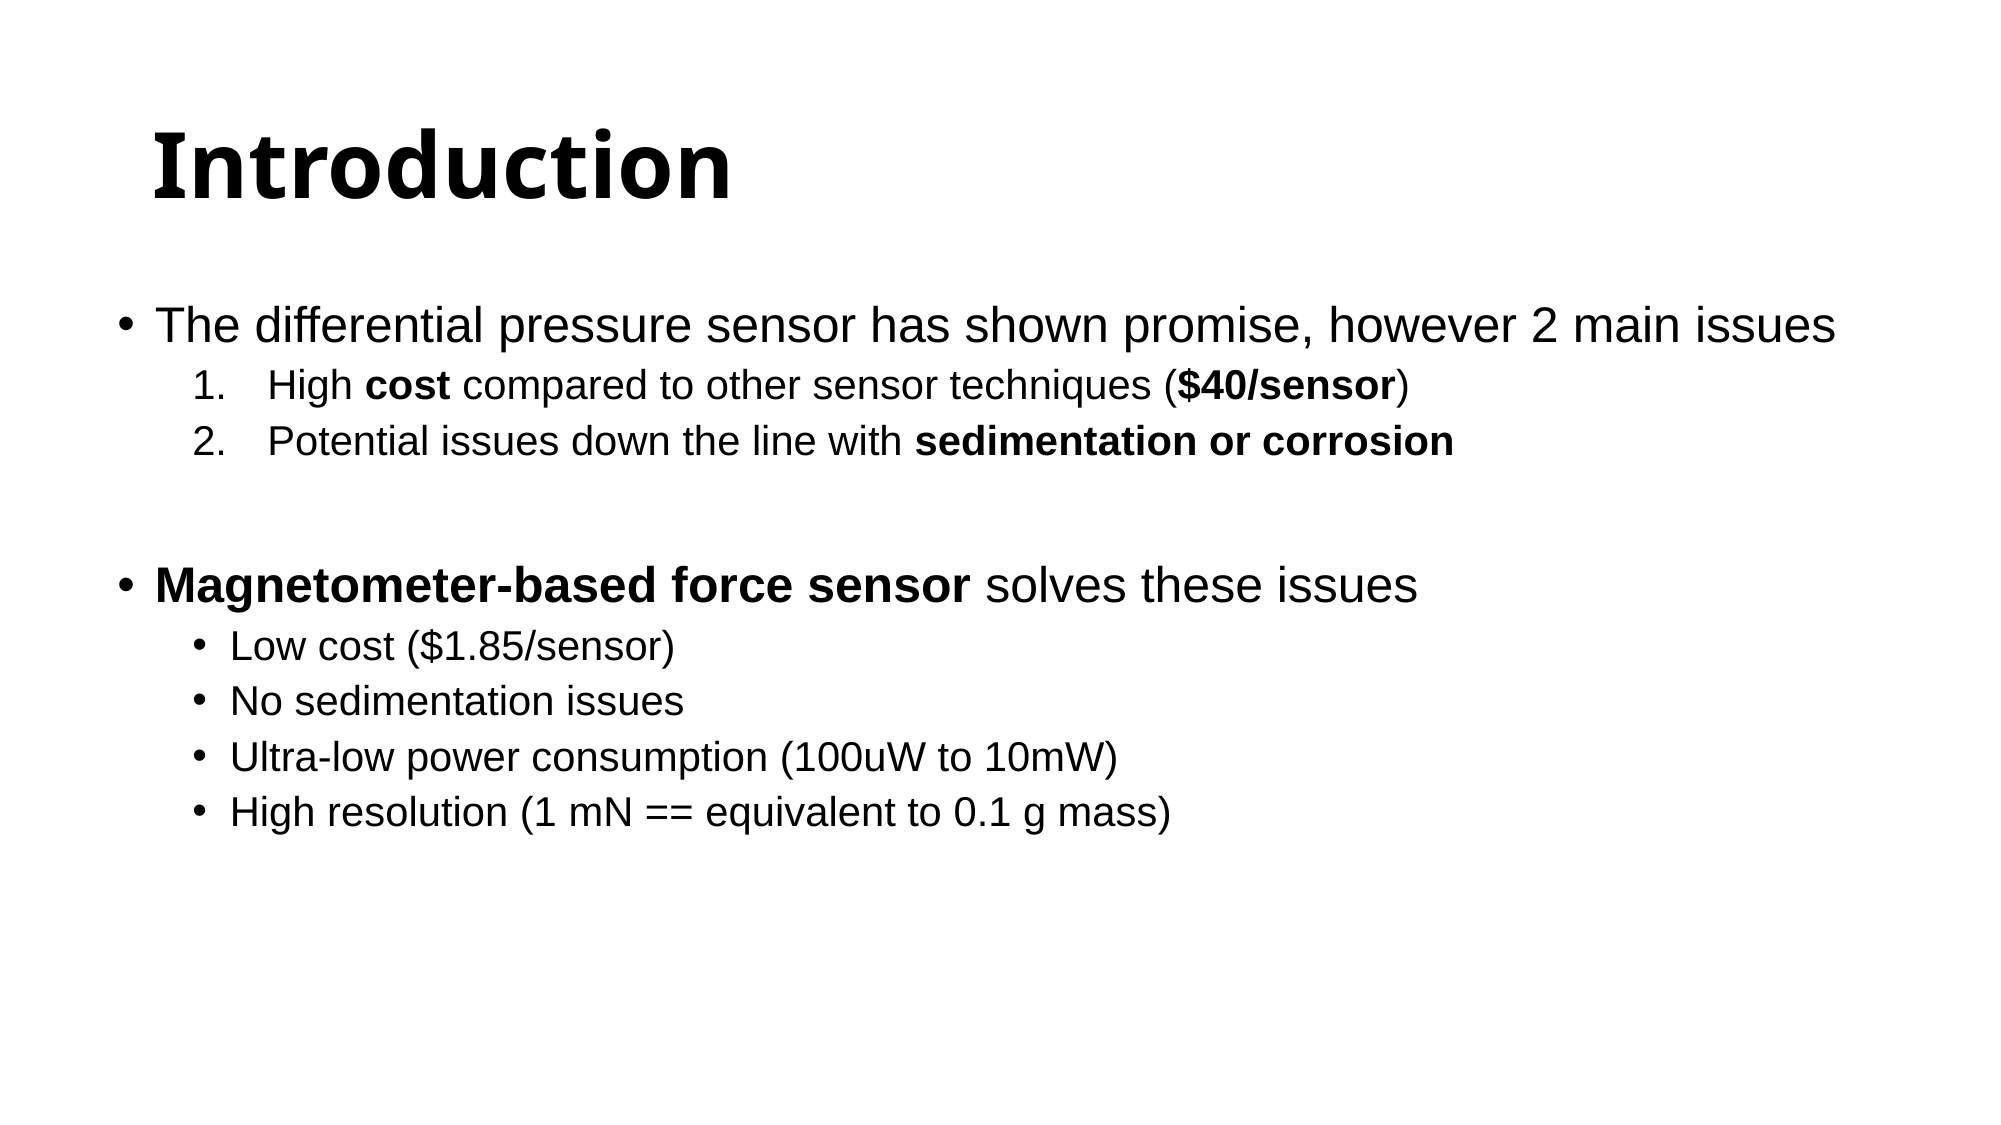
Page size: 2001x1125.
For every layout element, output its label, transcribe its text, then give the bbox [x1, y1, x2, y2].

title Introduction [137, 59, 1863, 278]
list The differential pressure sensor has shown promise, however 2 main issues High cost compared to other sensor techniques ($40/sensor) Potential issues down the line with sedimentation or corrosion Magnetometer-based force sensor solves these issues Low cost ($1.85/sensor) No sedimentation issues Ultra-low power consumption (100uW to 10mW) High resolution (1 mN == equivalent to 0.1 g mass) [102, 291, 1898, 1006]
